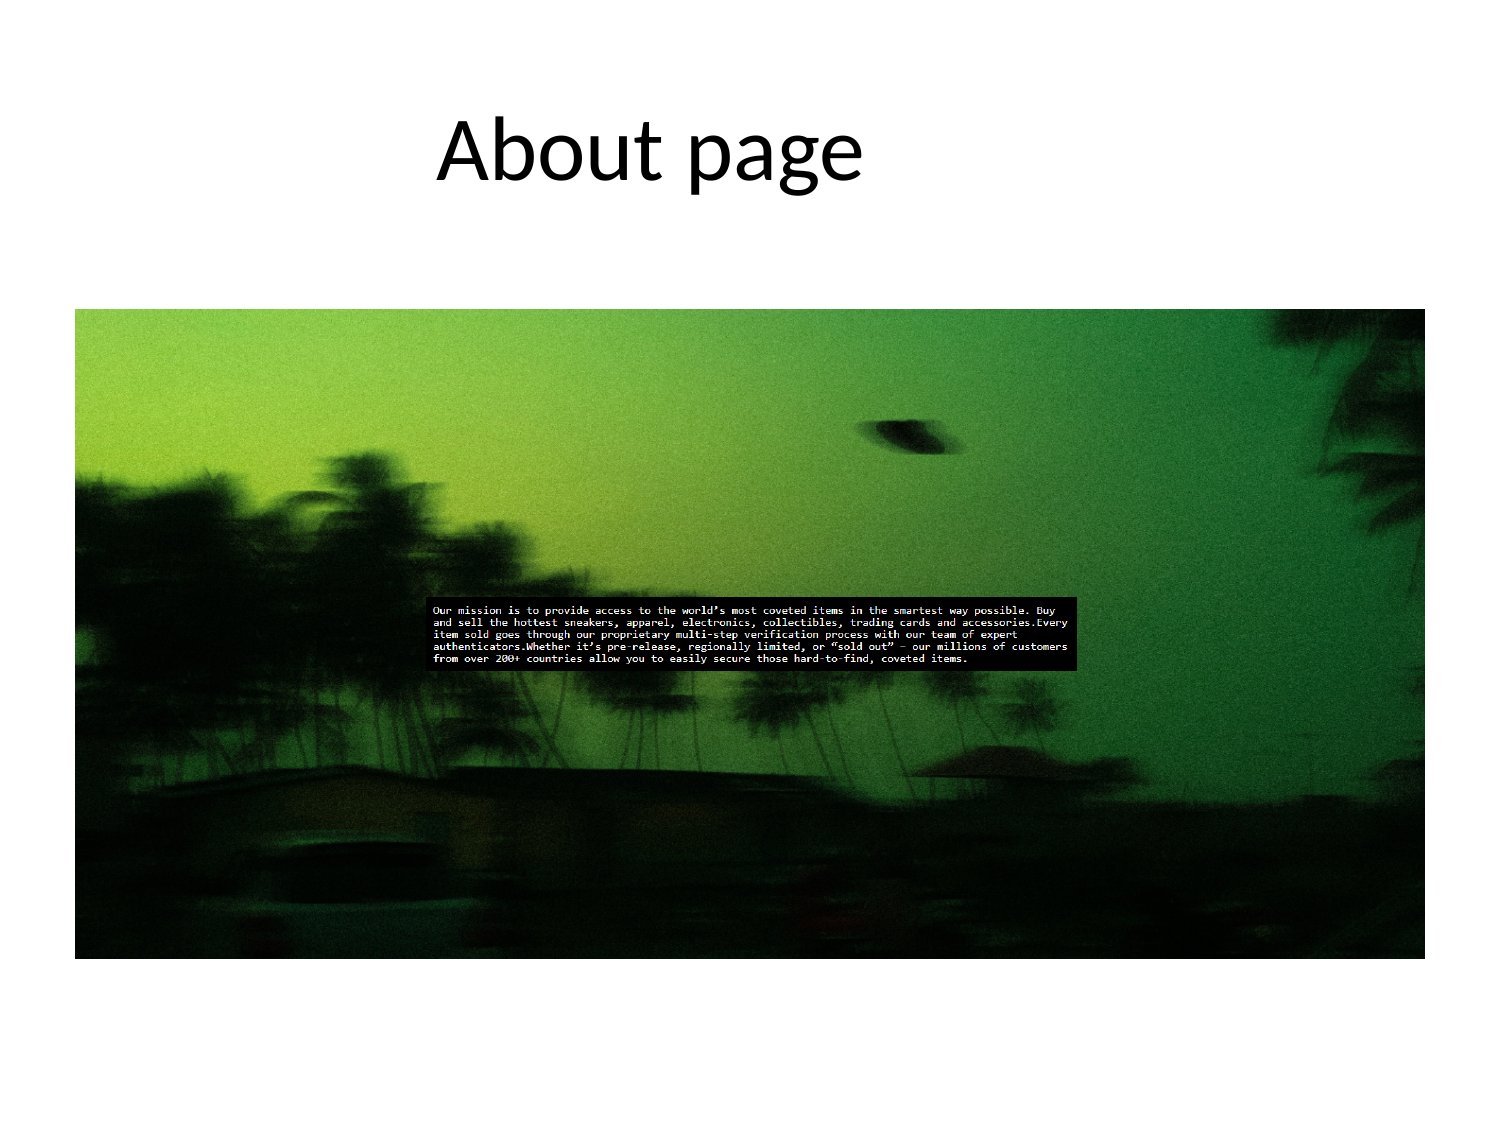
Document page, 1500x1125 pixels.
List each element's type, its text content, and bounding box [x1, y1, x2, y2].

title About page [75, 50, 1228, 238]
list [74, 308, 1426, 959]
